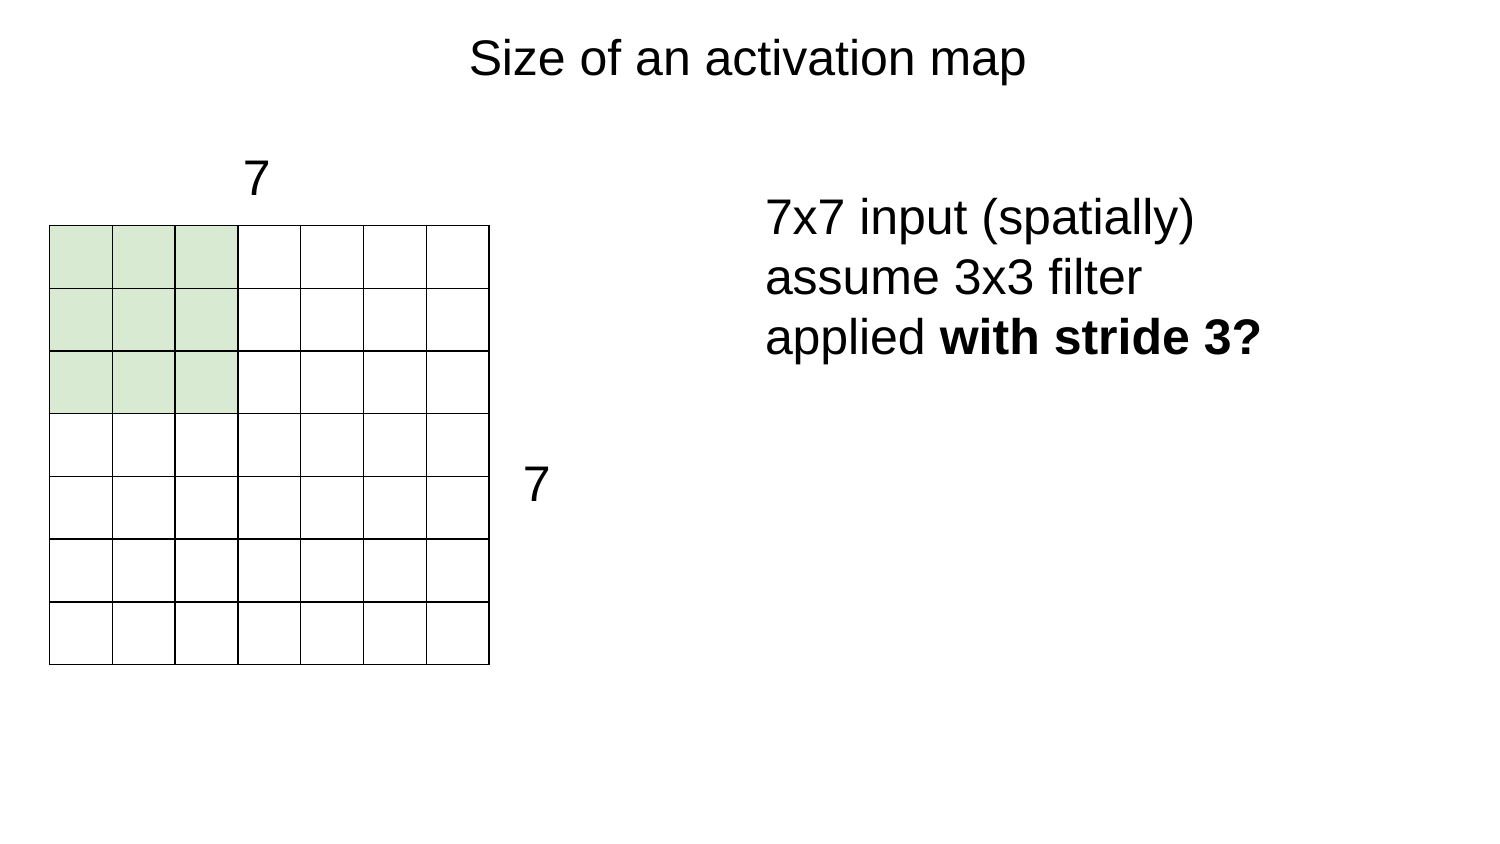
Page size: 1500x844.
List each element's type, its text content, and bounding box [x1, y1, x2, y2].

table_cell [176, 540, 237, 601]
table_cell [113, 477, 174, 538]
table_cell [239, 540, 300, 601]
table_header [427, 226, 488, 288]
table_cell [176, 414, 237, 476]
table_header [239, 226, 300, 288]
table_cell [50, 414, 112, 476]
table_cell [50, 477, 112, 538]
table_cell [50, 603, 112, 664]
table_header [113, 226, 174, 288]
table_cell [176, 477, 237, 538]
table_header [301, 226, 363, 288]
table_cell [50, 289, 112, 350]
table_cell [427, 603, 488, 664]
table_cell [50, 352, 112, 413]
table_cell [176, 352, 237, 413]
table_cell [364, 414, 426, 476]
table_cell [364, 540, 426, 601]
table_header [364, 226, 426, 288]
table_cell [301, 289, 363, 350]
text_box 7 [228, 130, 318, 206]
table_cell [176, 603, 237, 664]
table_cell [427, 289, 488, 350]
table_cell [239, 352, 300, 413]
table_cell [364, 289, 426, 350]
table_cell [364, 603, 426, 664]
table_cell [239, 414, 300, 476]
text_box 7x7 input (spatially) assume 3x3 filter applied with stride 3? [750, 169, 1397, 472]
table_cell [301, 477, 363, 538]
table_cell [113, 540, 174, 601]
table_cell [50, 540, 112, 601]
table_cell [364, 477, 426, 538]
table_cell [427, 352, 488, 413]
table_cell [427, 540, 488, 601]
table_cell [239, 603, 300, 664]
table_cell [301, 540, 363, 601]
table_cell [364, 352, 426, 413]
table_cell [301, 352, 363, 413]
table_header [176, 226, 237, 288]
table_cell [113, 603, 174, 664]
table_cell [301, 603, 363, 664]
table_cell [113, 289, 174, 350]
table_cell [301, 414, 363, 476]
table_cell [239, 477, 300, 538]
text_box Size of an activation map [22, 9, 1474, 110]
table_cell [427, 414, 488, 476]
table_cell [113, 414, 174, 476]
table_cell [239, 289, 300, 350]
table_cell [176, 289, 237, 350]
table_cell [427, 477, 488, 538]
table_header [50, 226, 112, 288]
table_cell [113, 352, 174, 413]
text_box 7 [507, 436, 605, 484]
